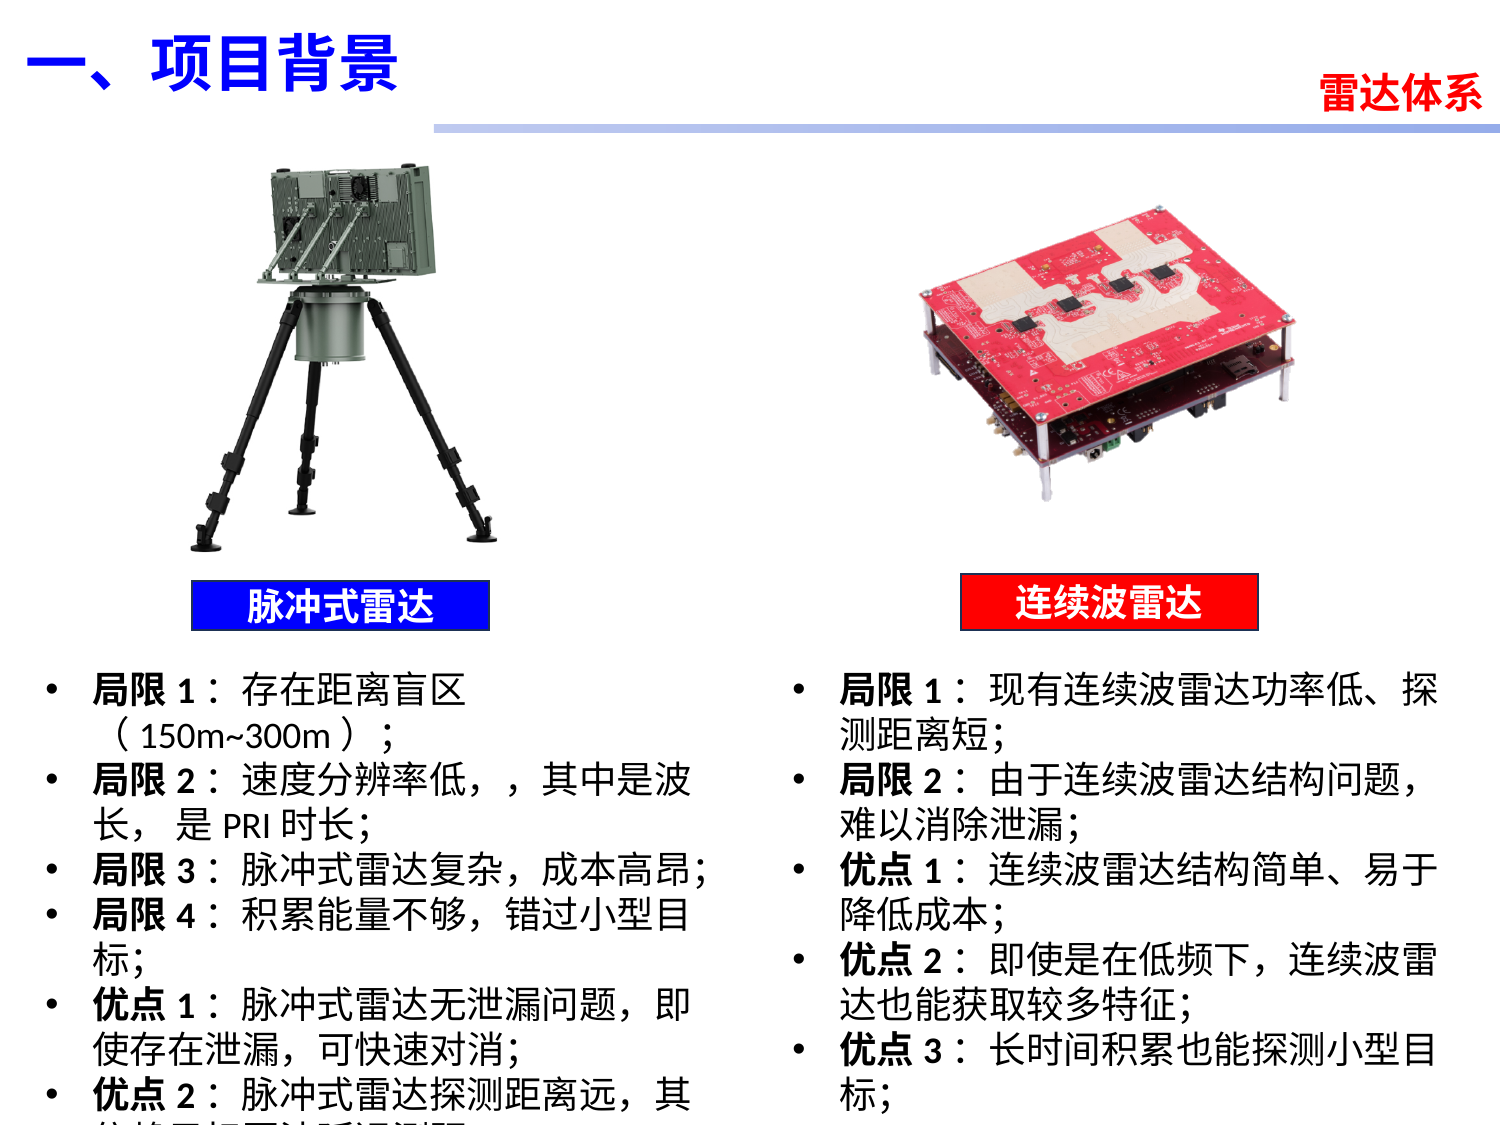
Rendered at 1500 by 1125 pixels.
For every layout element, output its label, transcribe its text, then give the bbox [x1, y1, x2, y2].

text_box 局限1：现有连续波雷达功率低、探测距离短； 局限2：由于连续波雷达结构问题，难以消除泄漏； 优点1：连续波雷达结构简单、易于降低成本； 优点2：即使是在低频下，连续波雷达也能获取较多特征； 优点3：长时间积累也能探测小型目标； [777, 658, 1481, 1124]
picture [151, 143, 531, 572]
text_box 脉冲式雷达 [191, 580, 490, 631]
text_box 一、项目背景 [11, 17, 762, 107]
picture [867, 187, 1352, 522]
text_box 连续波雷达 [960, 573, 1259, 631]
text_box [433, 124, 1500, 133]
text_box ​雷达体系 [788, 58, 1500, 124]
